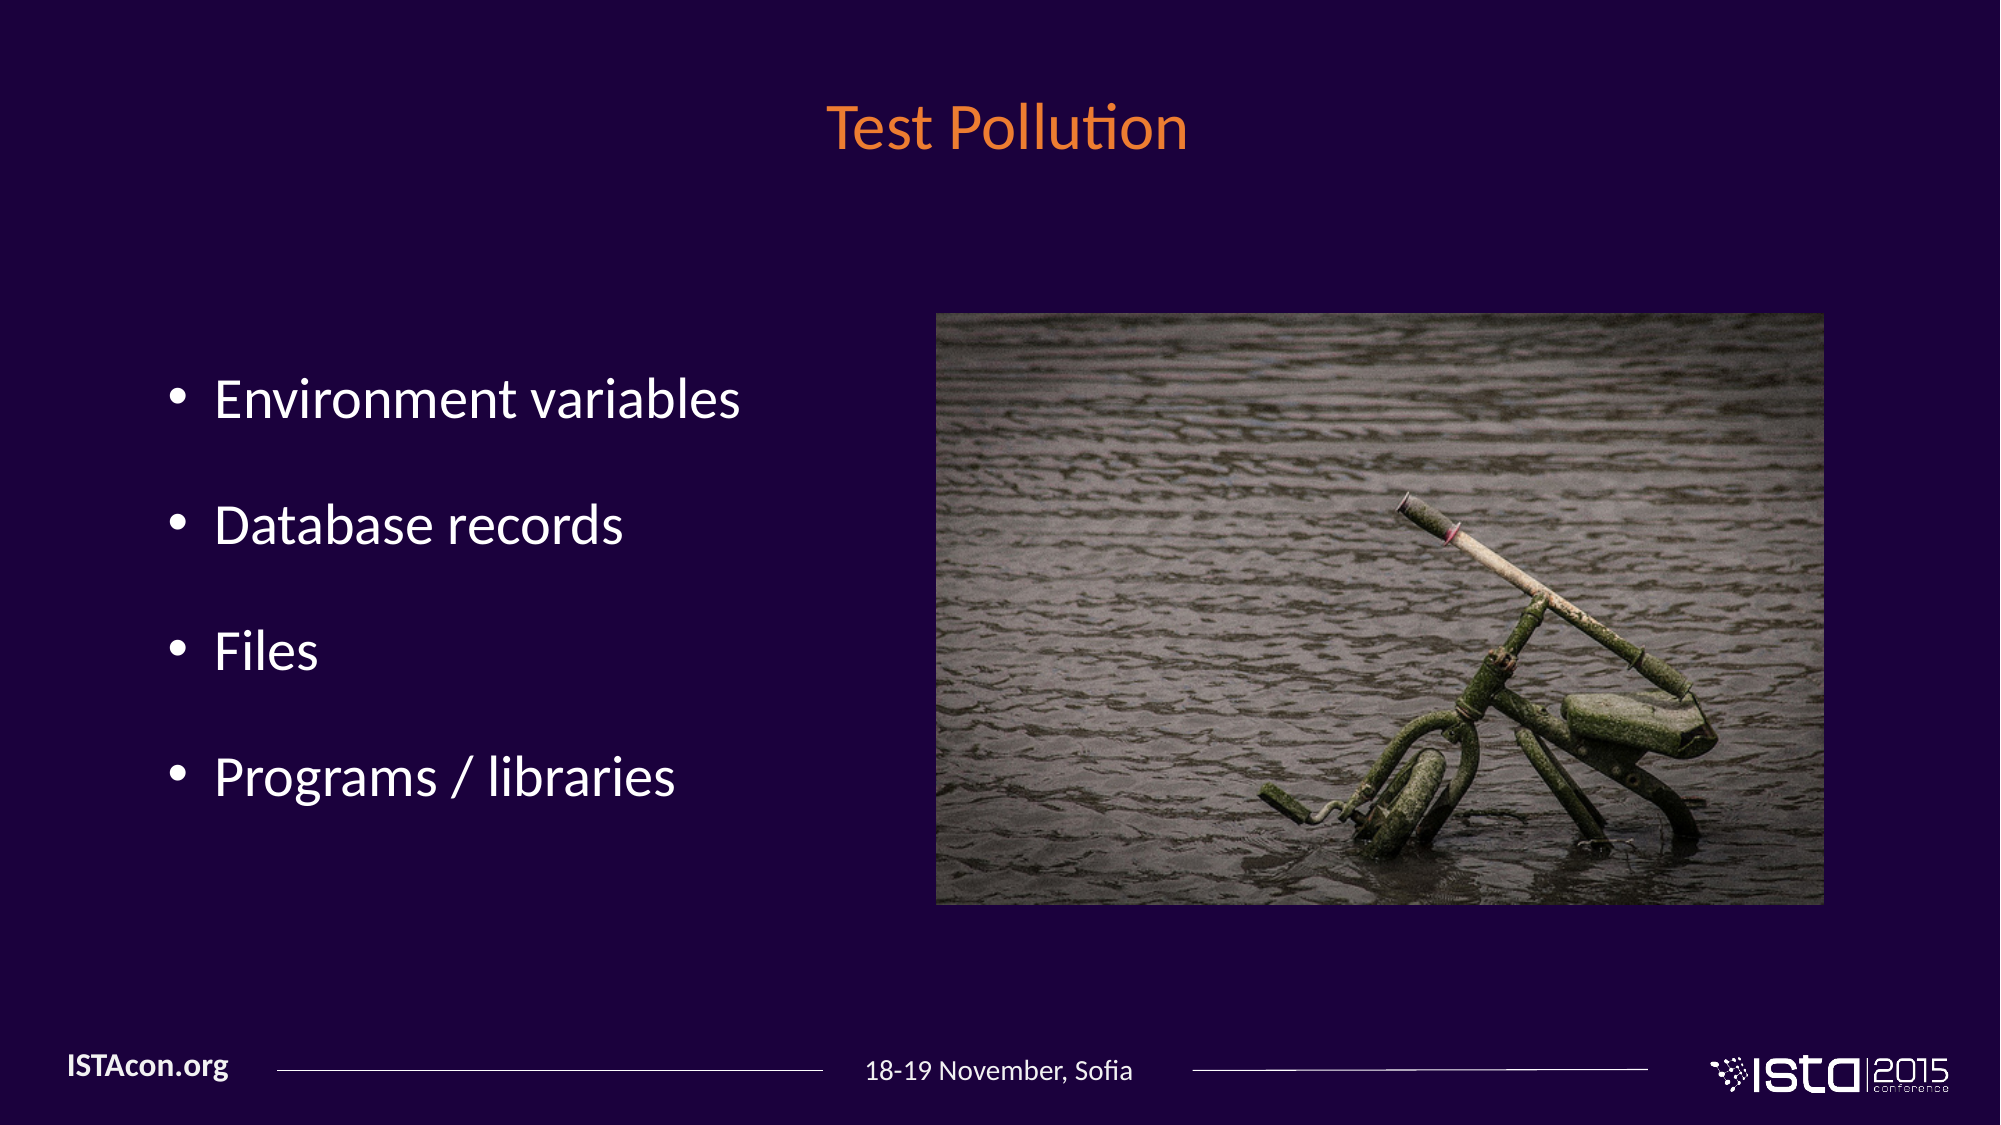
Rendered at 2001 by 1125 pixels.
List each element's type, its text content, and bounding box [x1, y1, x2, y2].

text_box Test Pollution [242, 75, 1774, 170]
text_box ISTAcon.org [51, 1040, 319, 1101]
picture [936, 313, 1824, 905]
list Environment variables Database records Files Programs / libraries [152, 318, 1863, 1014]
picture [1683, 1031, 1976, 1115]
text_box 18-19 November, Sofia [849, 1048, 1151, 1101]
